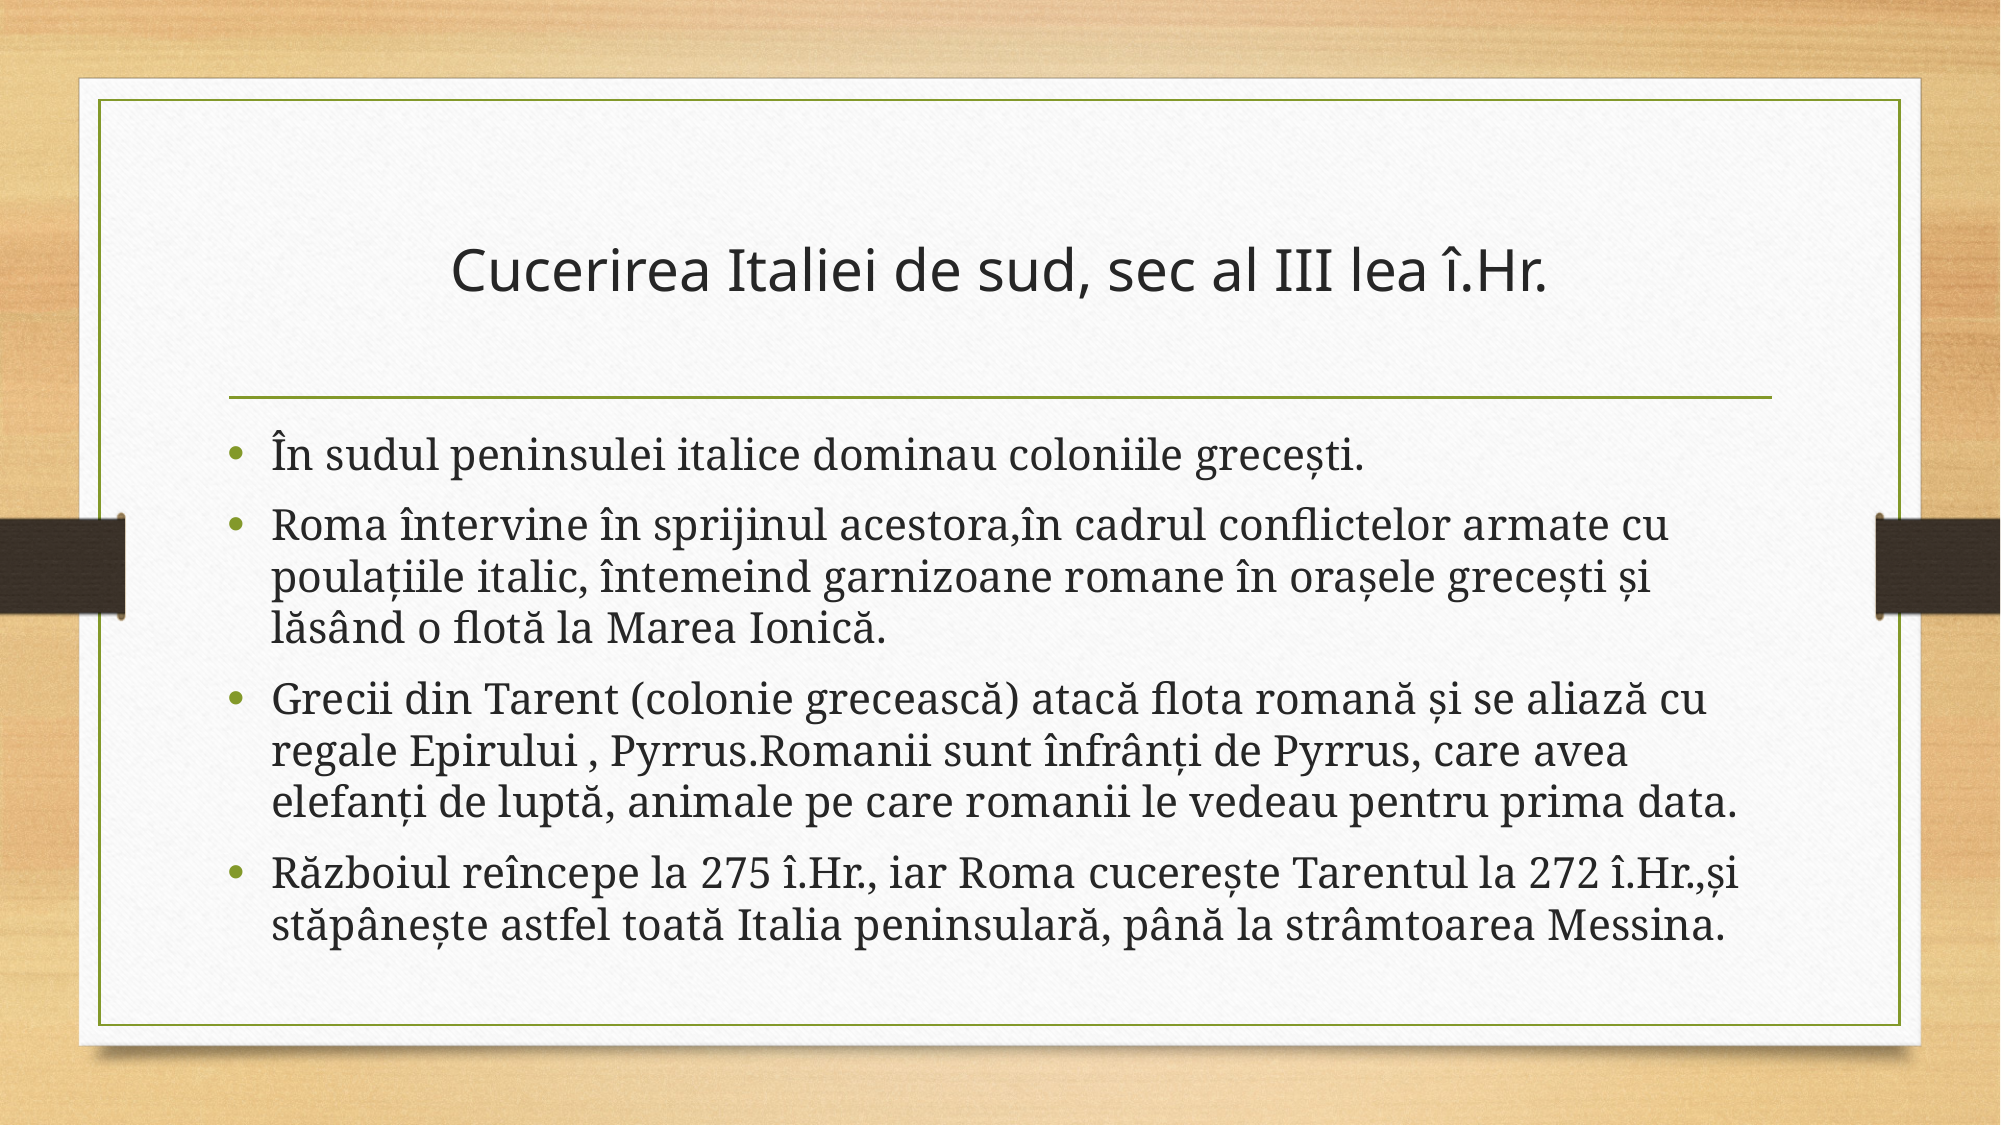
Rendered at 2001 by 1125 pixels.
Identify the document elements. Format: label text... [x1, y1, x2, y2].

title Cucerirea Italiei de sud, sec al III lea î.Hr. [212, 161, 1788, 375]
list În sudul peninsulei italice dominau coloniile grecești. Roma întervine în sprijinul acestora,în cadrul conflictelor armate cu poulațiile italic, întemeind garnizoane romane în orașele grecești și lăsând o flotă la Marea Ionică. Grecii din Tarent (colonie grecească) atacă flota romană și se aliază cu regale Epirului , Pyrrus.Romanii sunt înfrânți de Pyrrus, care avea elefanți de luptă, animale pe care romanii le vedeau pentru prima data. Războiul reîncepe la 275 î.Hr., iar Roma cucerește Tarentul la 272 î.Hr.,și stăpânește astfel toată Italia peninsulară, până la strâmtoarea Messina. [212, 419, 1788, 964]
picture [0, 0, 2001, 1125]
